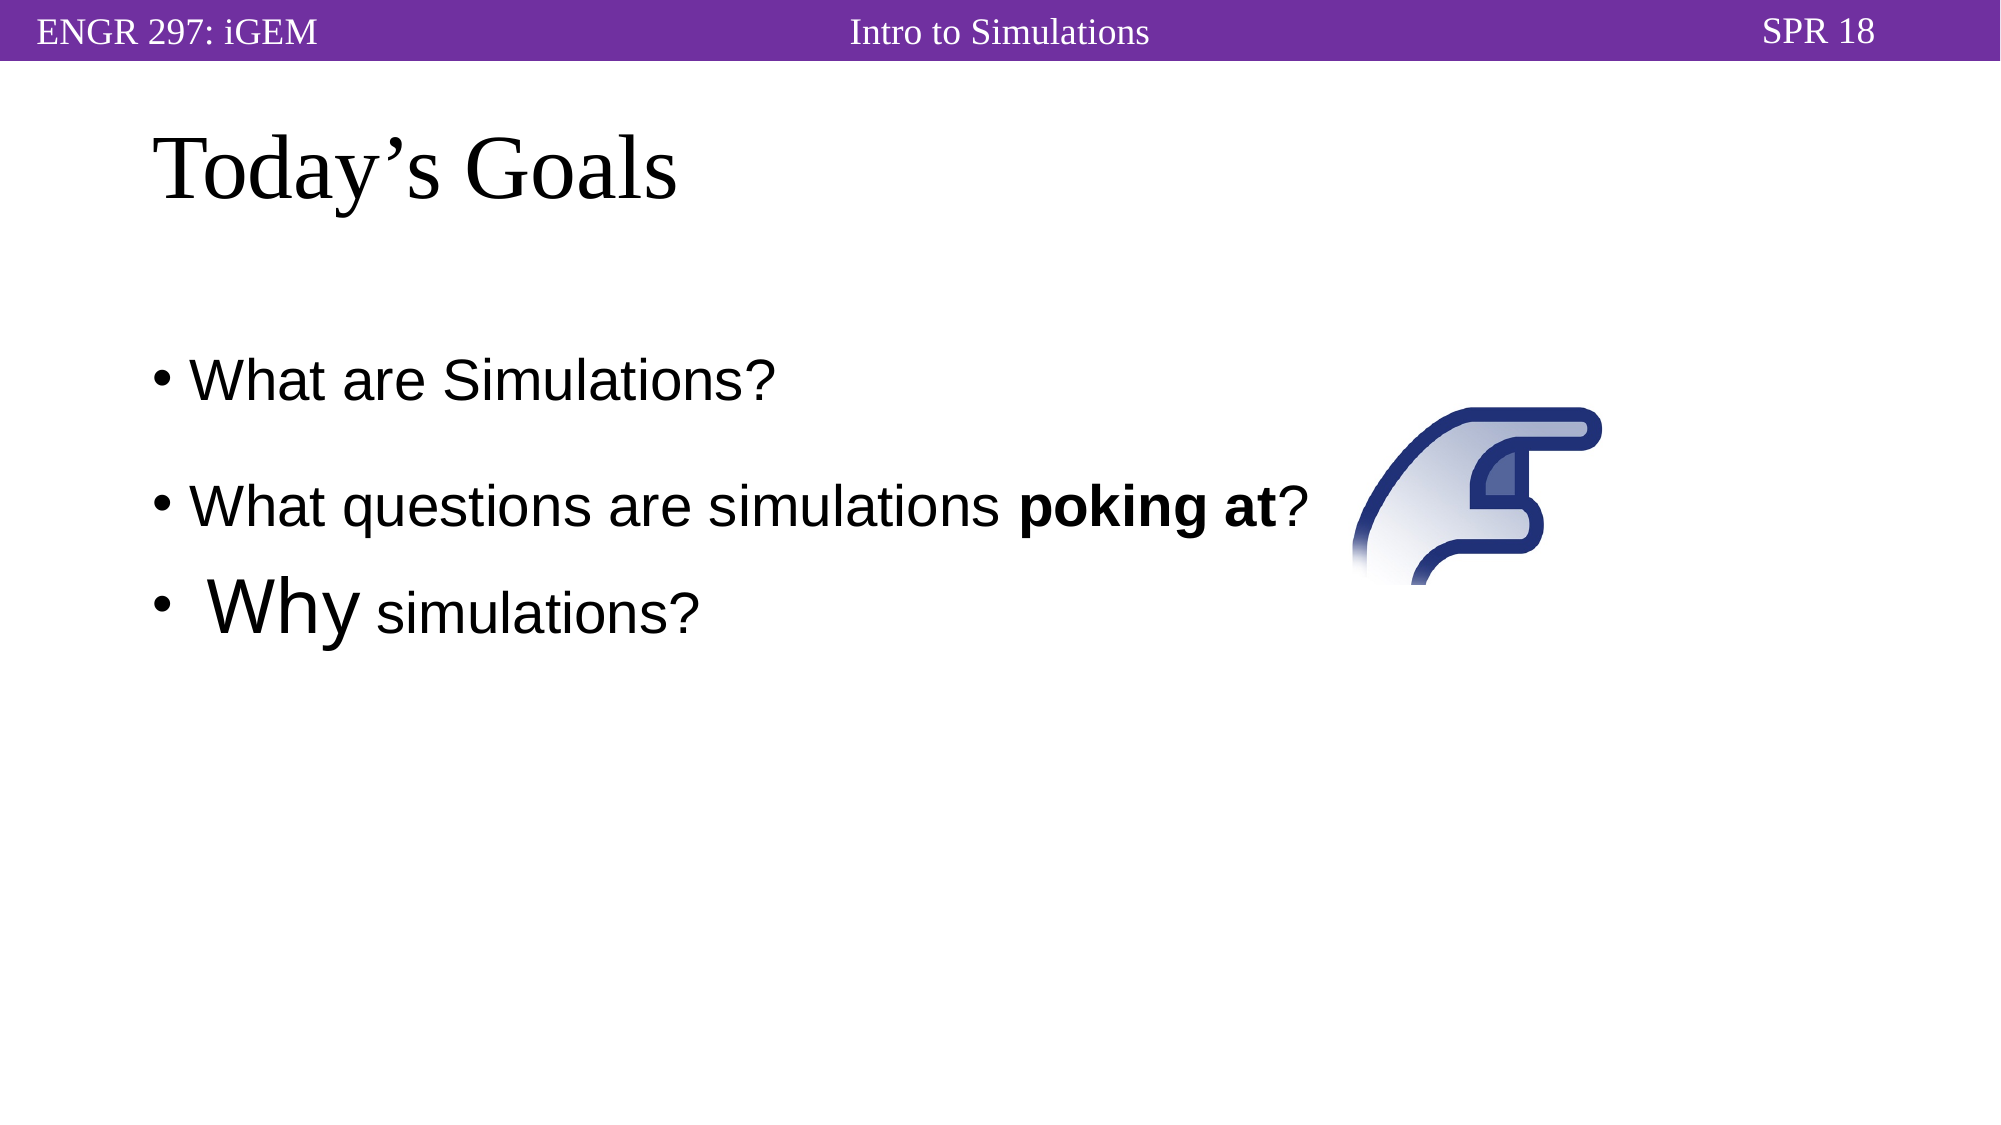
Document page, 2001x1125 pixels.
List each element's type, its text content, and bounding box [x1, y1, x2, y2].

list What are Simulations? What questions are simulations poking at? Why simulations? [137, 299, 1863, 1014]
title Today’s Goals [137, 59, 1863, 278]
picture [1313, 403, 1634, 585]
